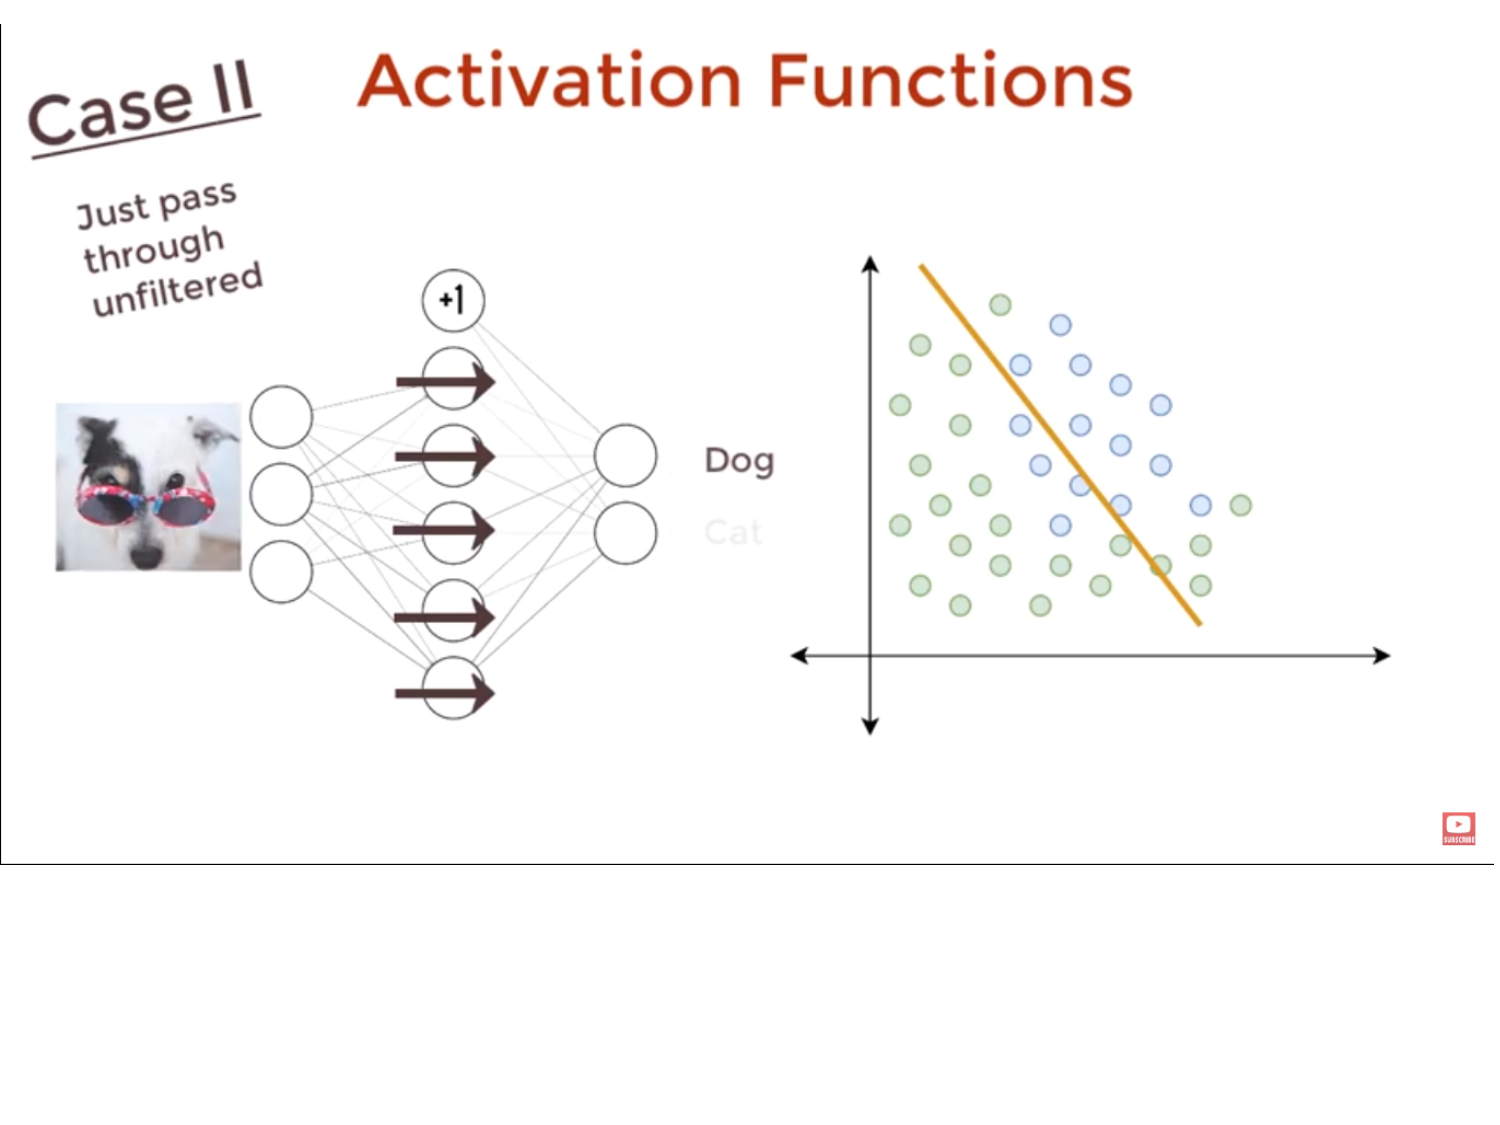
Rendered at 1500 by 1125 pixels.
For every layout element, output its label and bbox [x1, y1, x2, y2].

picture [0, 24, 1495, 866]
